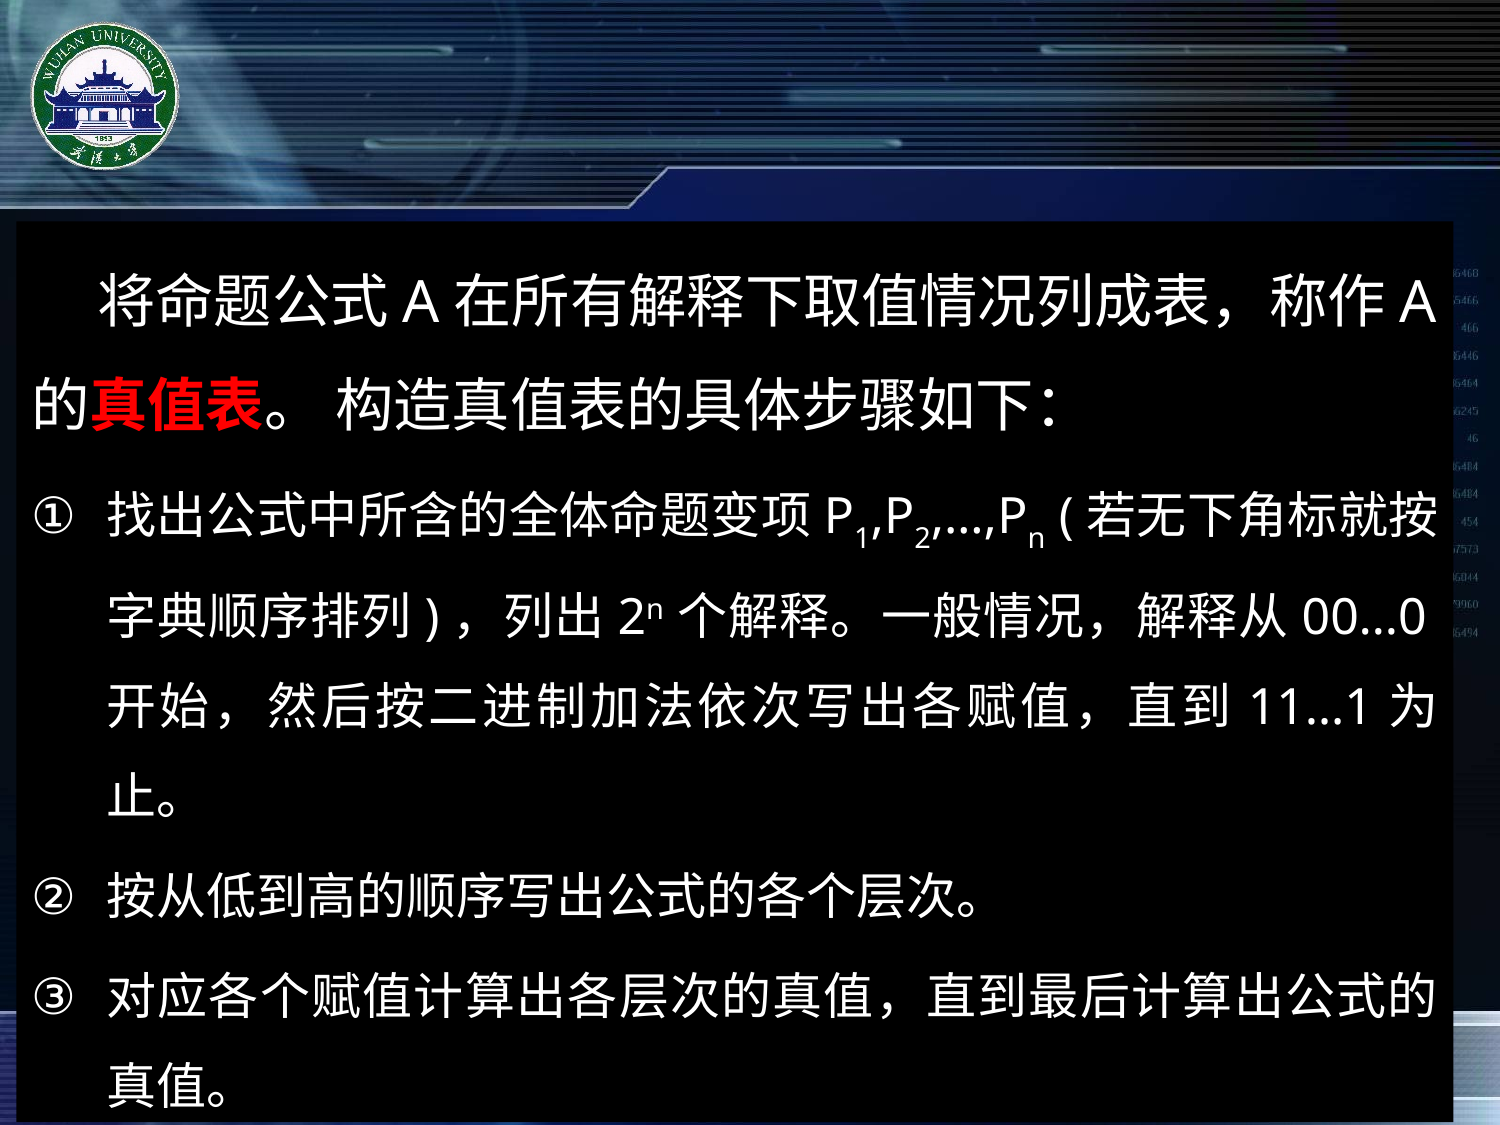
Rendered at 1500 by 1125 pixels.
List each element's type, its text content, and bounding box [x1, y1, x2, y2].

text_box 将命题公式A在所有解释下取值情况列成表，称作A的真值表。 构造真值表的具体步骤如下： 找出公式中所含的全体命题变项P1,P2,…,Pn (若无下角标就按字典顺序排列)，列出2n个解释。一般情况，解释从00…0开始，然后按二进制加法依次写出各赋值，直到11…1为止。 按从低到高的顺序写出公式的各个层次。 对应各个赋值计算出各层次的真值，直到最后计算出公式的真值。 [16, 221, 1454, 1123]
